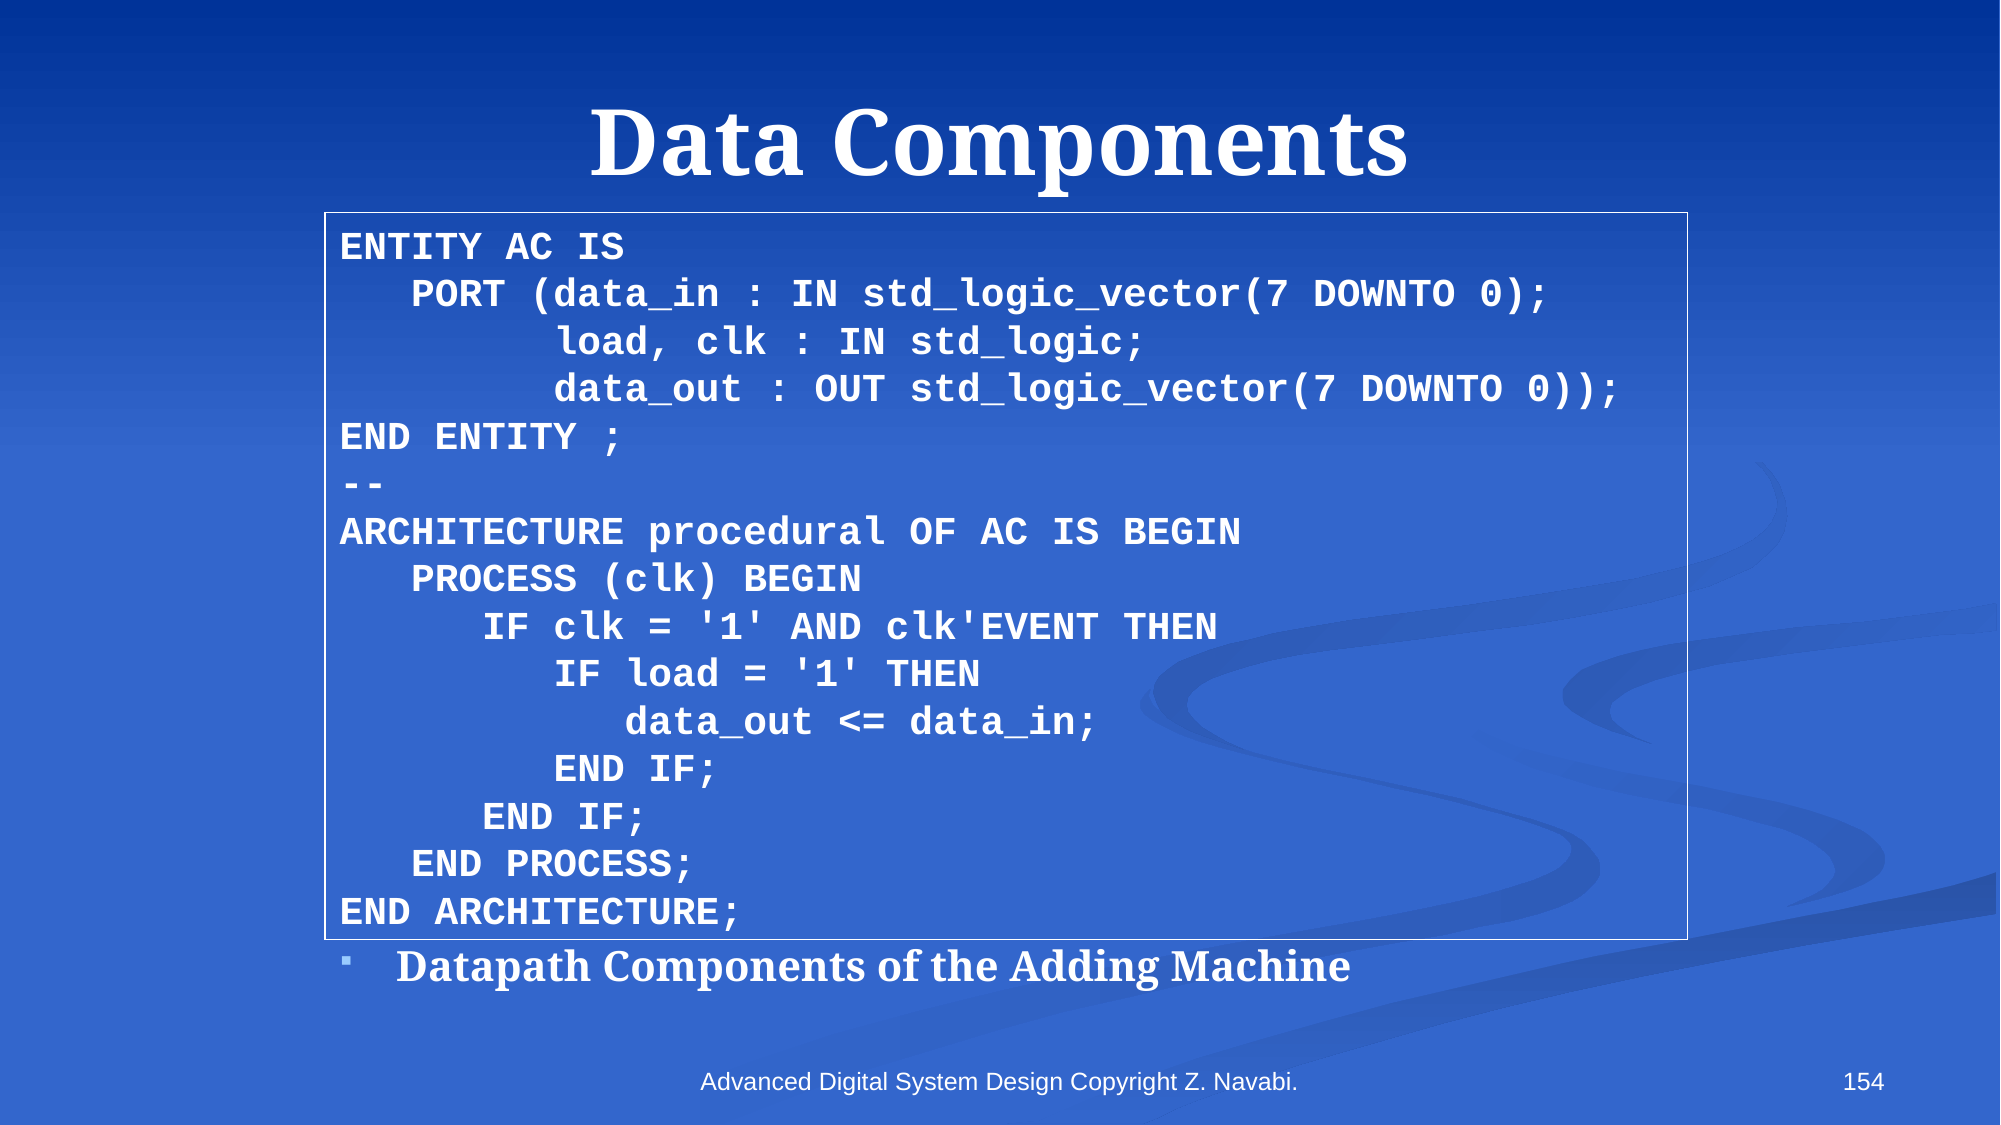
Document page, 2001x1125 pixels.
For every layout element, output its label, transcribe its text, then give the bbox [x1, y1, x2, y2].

text_box Datapath Components of the Adding Machine [324, 949, 1675, 1025]
footer Advanced Digital System Design Copyright Z. Navabi. [683, 1025, 1317, 1104]
slide_number 154 [1433, 1024, 1901, 1104]
title Data Components [287, 44, 1713, 233]
text_box ENTITY AC IS PORT (data_in : IN std_logic_vector(7 DOWNTO 0); load, clk : IN std_logic; data_out : OUT std_logic_vector(7 DOWNTO 0)); END ENTITY ; -- ARCHITECTURE procedural OF AC IS BEGIN PROCESS (clk) BEGIN IF clk = '1' AND clk'EVENT THEN IF load = '1' THEN data_out <= data_in; END IF; END IF; END PROCESS; END ARCHITECTURE; [324, 233, 1688, 940]
